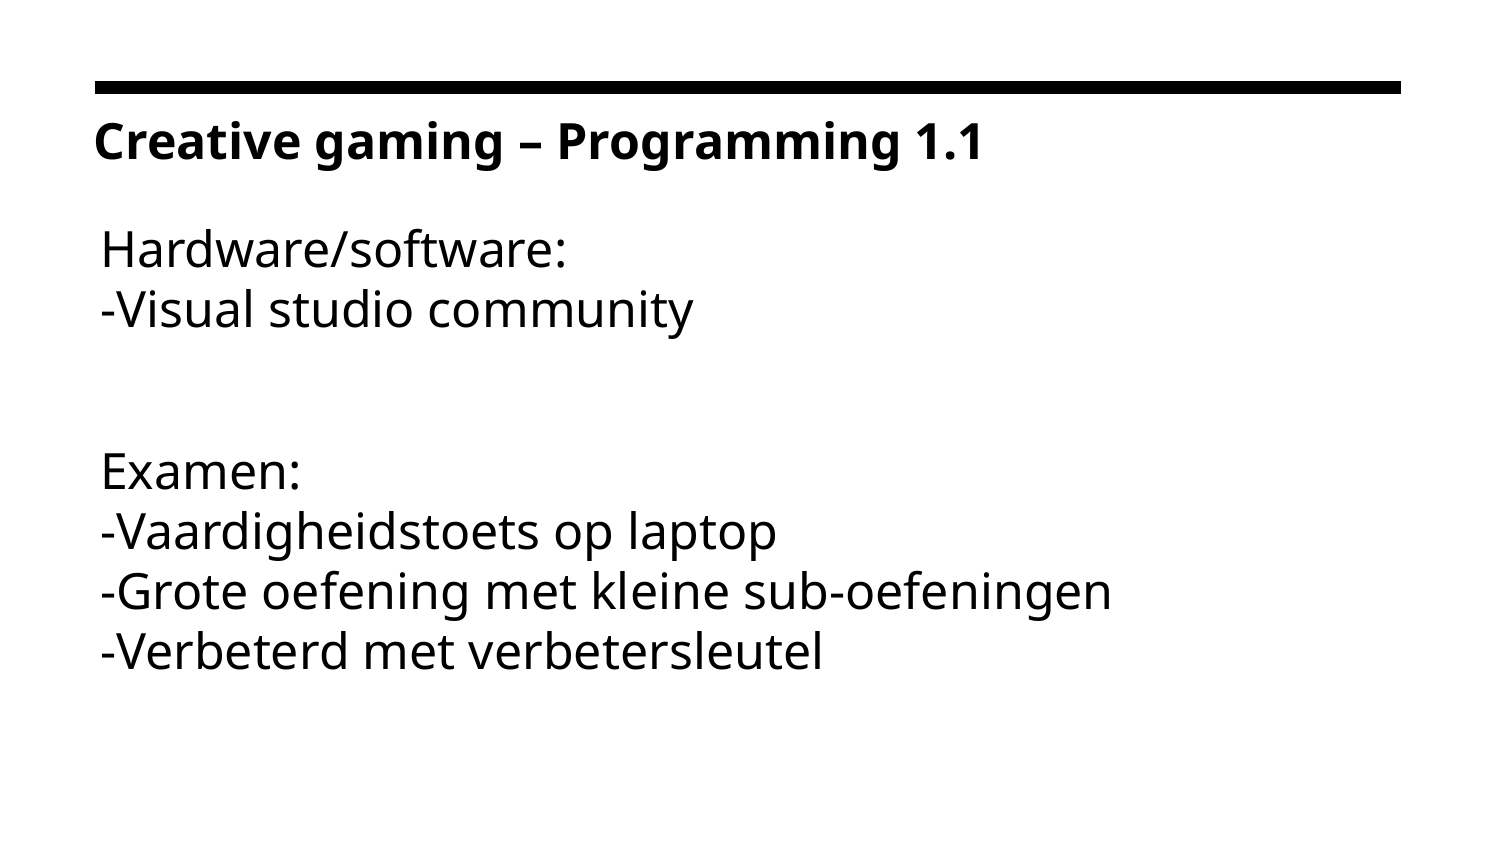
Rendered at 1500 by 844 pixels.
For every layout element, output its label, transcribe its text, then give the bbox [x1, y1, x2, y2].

title Creative gaming – Programming 1.1 [78, 101, 1175, 243]
list Hardware/software: -Visual studio community Examen: -Vaardigheidstoets op laptop -Grote oefening met kleine sub-oefeningen -Verbeterd met verbetersleutel [85, 210, 1364, 710]
